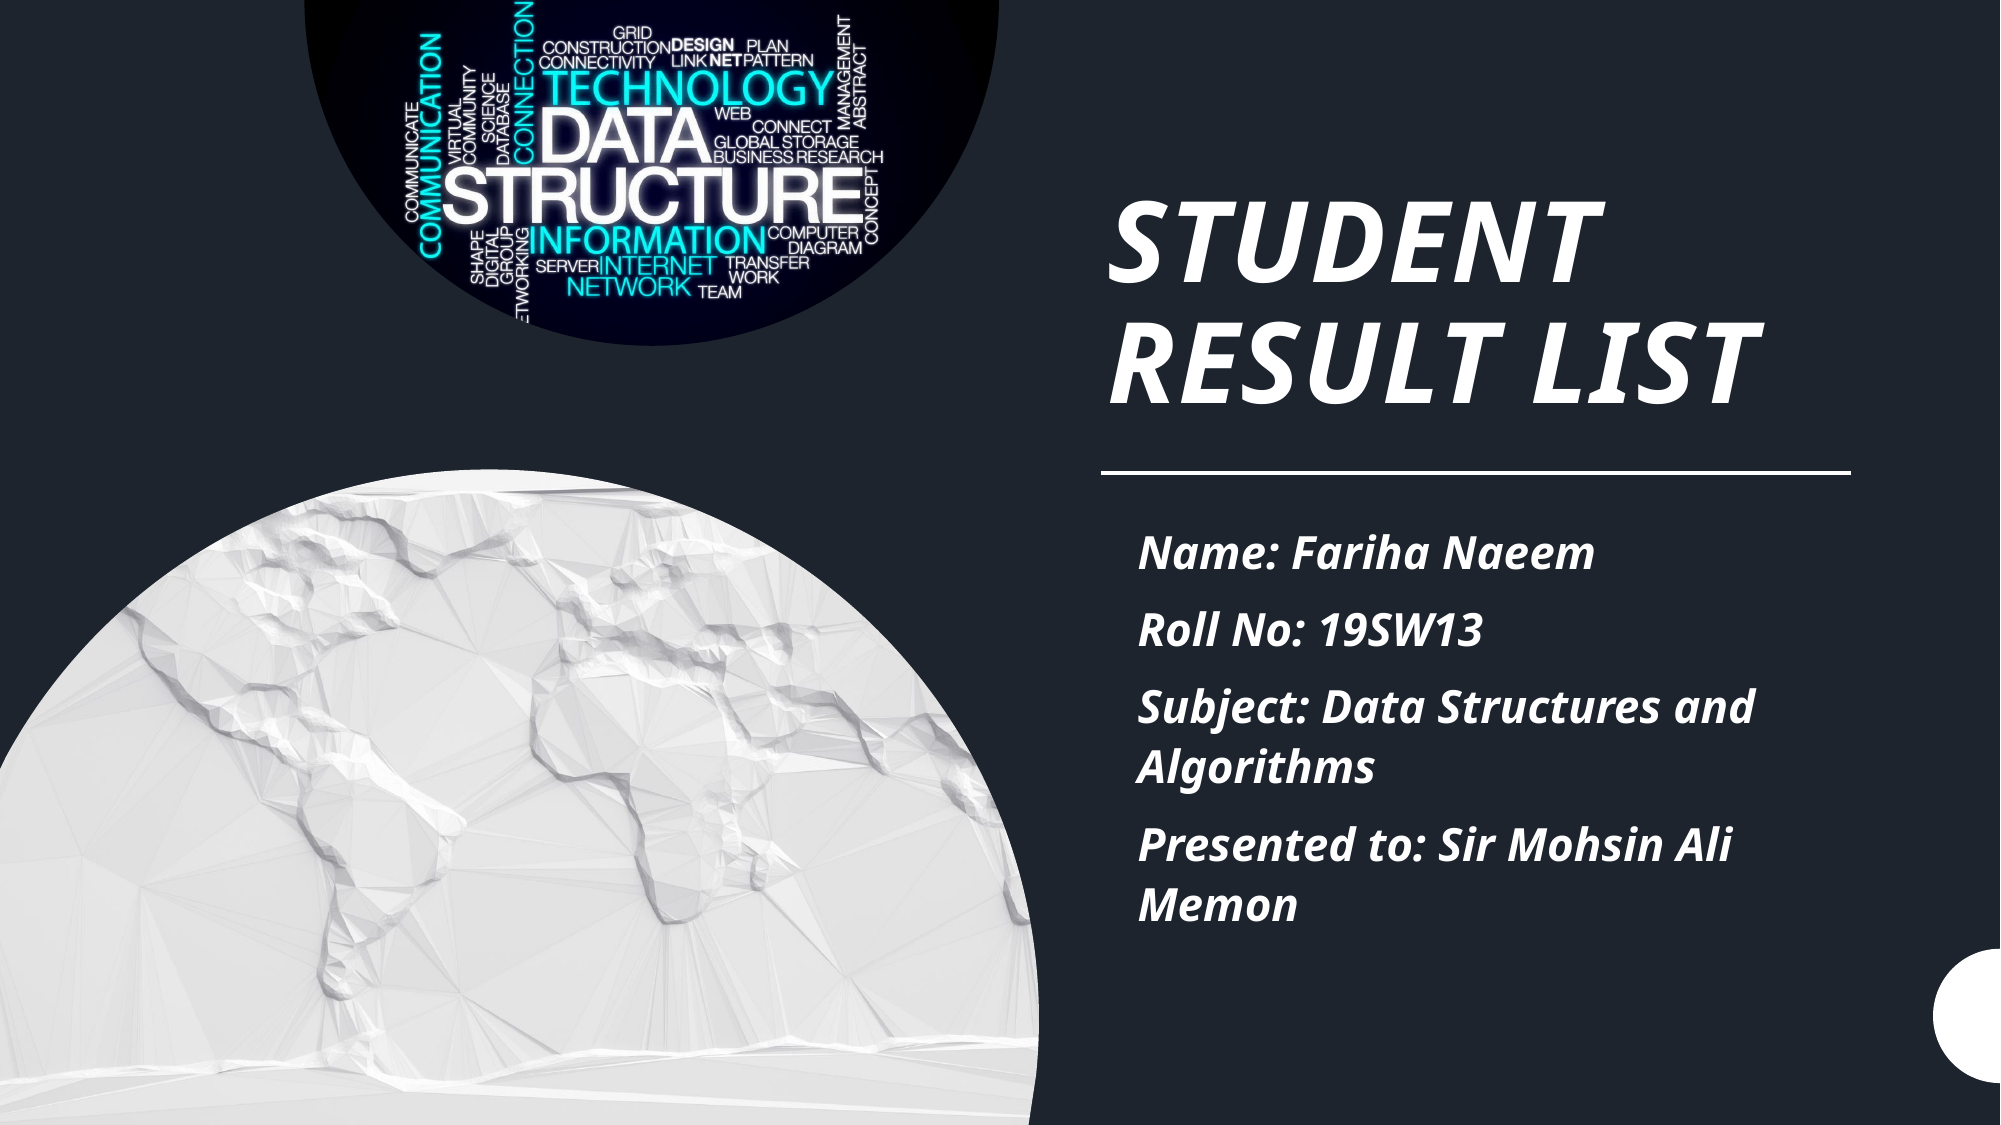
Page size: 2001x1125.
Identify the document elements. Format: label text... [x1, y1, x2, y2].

picture [0, 469, 1039, 1125]
picture [519, 24, 531, 34]
picture [304, 0, 999, 346]
title Student Result List [1092, 126, 1874, 436]
text_box [0, 0, 2000, 1125]
subtitle Name: Fariha Naeem Roll No: 19SW13 Subject: Data Structures and Algorithms Presented to: Sir Mohsin Ali Memon [1092, 510, 1874, 951]
text_box [1933, 948, 2000, 1084]
